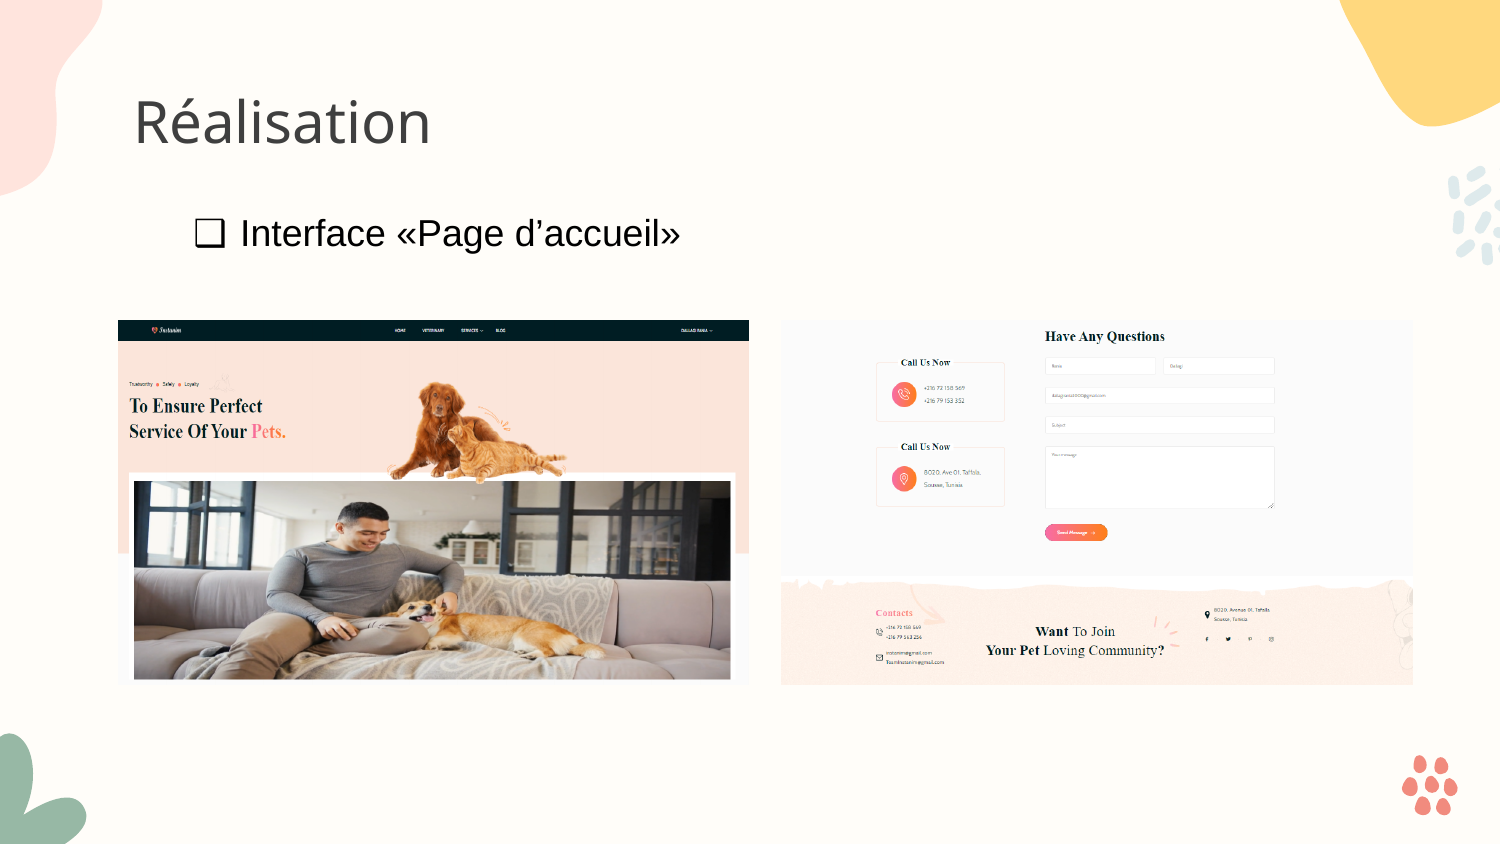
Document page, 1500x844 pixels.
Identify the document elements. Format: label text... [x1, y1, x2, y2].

text_box Interface «Page d’accueil» [178, 186, 896, 273]
picture [117, 320, 750, 685]
title Réalisation [118, 72, 1382, 167]
picture [781, 320, 1413, 685]
